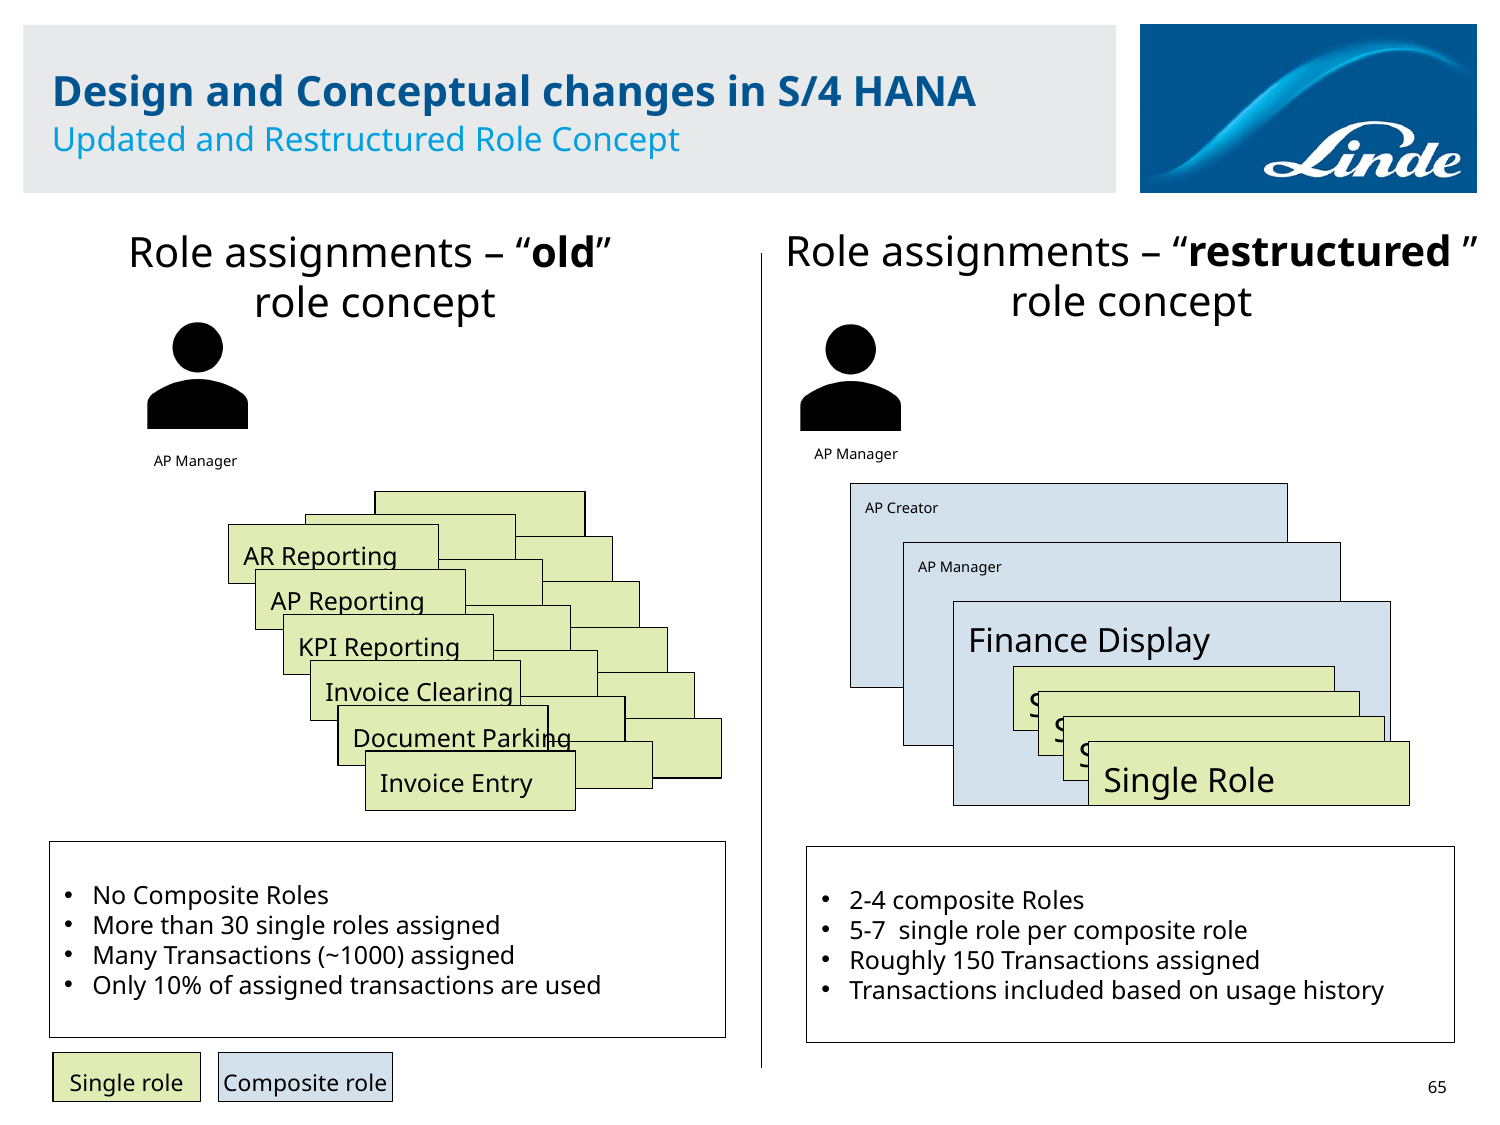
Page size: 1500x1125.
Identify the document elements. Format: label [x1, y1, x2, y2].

text_box [53, 1052, 201, 1102]
text_box [850, 483, 1410, 806]
picture [1140, 24, 1477, 193]
text_box [806, 846, 1455, 1043]
text_box [682, 217, 1500, 1069]
title [23, 24, 1117, 193]
text_box [49, 841, 726, 1038]
text_box [228, 490, 723, 812]
picture [775, 301, 926, 453]
text_box [22, 444, 373, 477]
picture [122, 300, 273, 452]
text_box [218, 1052, 393, 1102]
text_box [6, 218, 744, 334]
